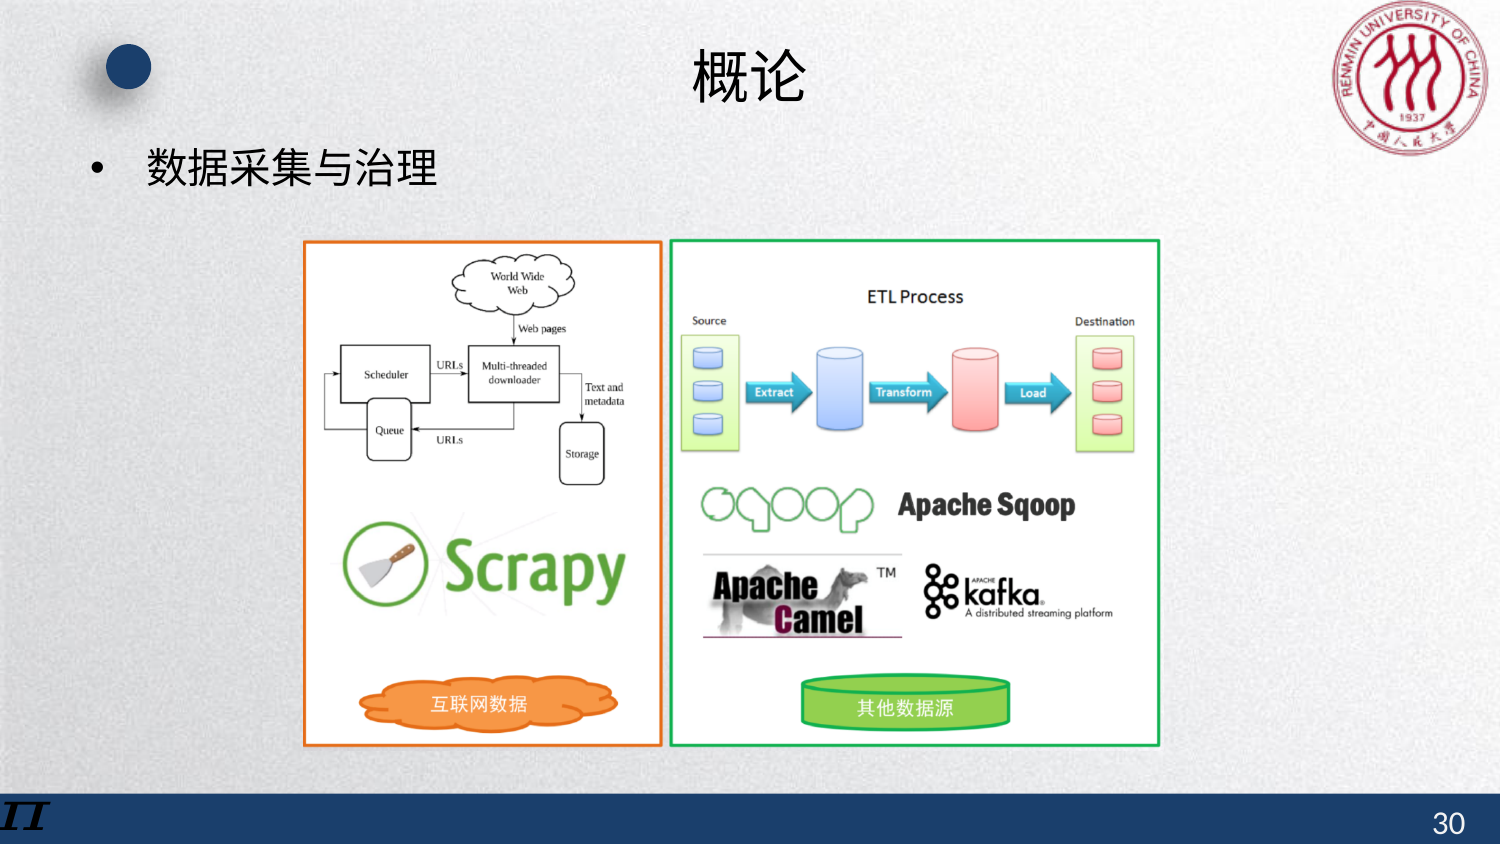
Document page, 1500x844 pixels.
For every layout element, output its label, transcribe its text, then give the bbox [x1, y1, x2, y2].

list 数据采集与治理 [75, 134, 1425, 781]
title 概论 [75, 33, 1425, 116]
picture [0, 0, 1500, 793]
